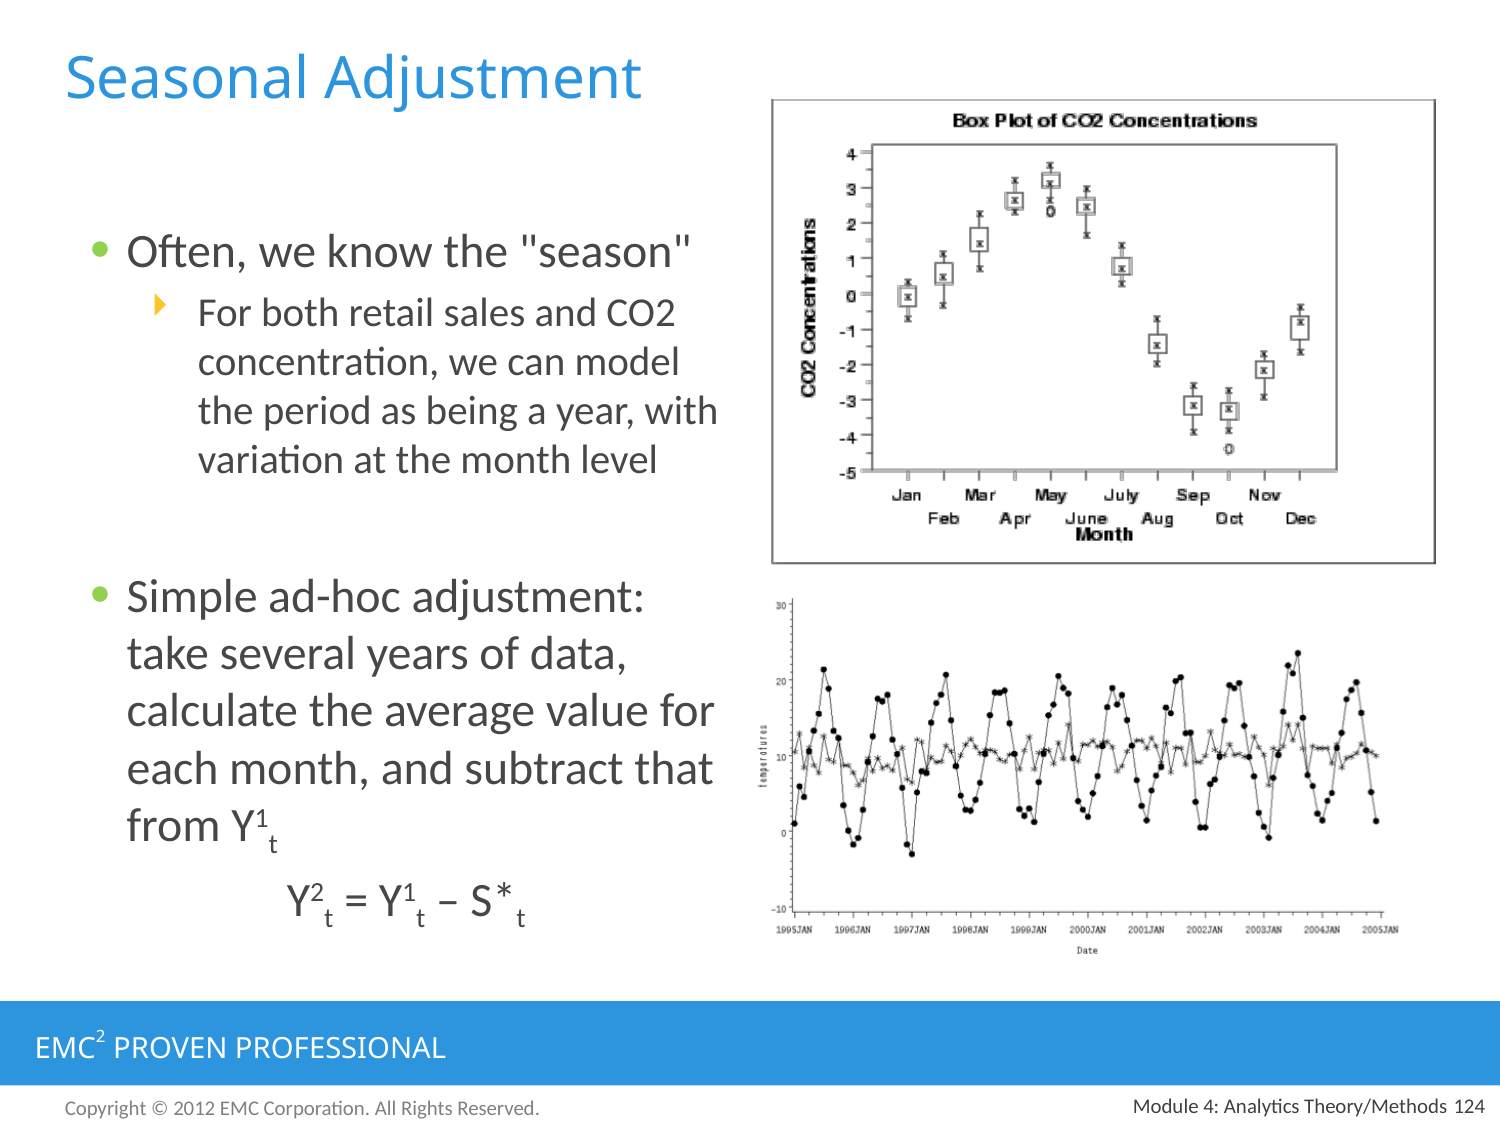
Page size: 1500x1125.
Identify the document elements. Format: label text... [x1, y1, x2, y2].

list Often, we know the "season" For both retail sales and CO2 concentration, we can model the period as being a year, with variation at the month level Simple ad-hoc adjustment: take several years of data, calculate the average value for each month, and subtract that from Y1t Y2t = Y1t – S*t [74, 212, 738, 956]
picture [748, 588, 1426, 957]
picture [770, 99, 1437, 566]
slide_number 124 [1463, 1087, 1500, 1125]
footer Module 4: Analytics Theory/Methods [774, 1087, 1463, 1125]
title Seasonal Adjustment [49, 12, 1438, 138]
